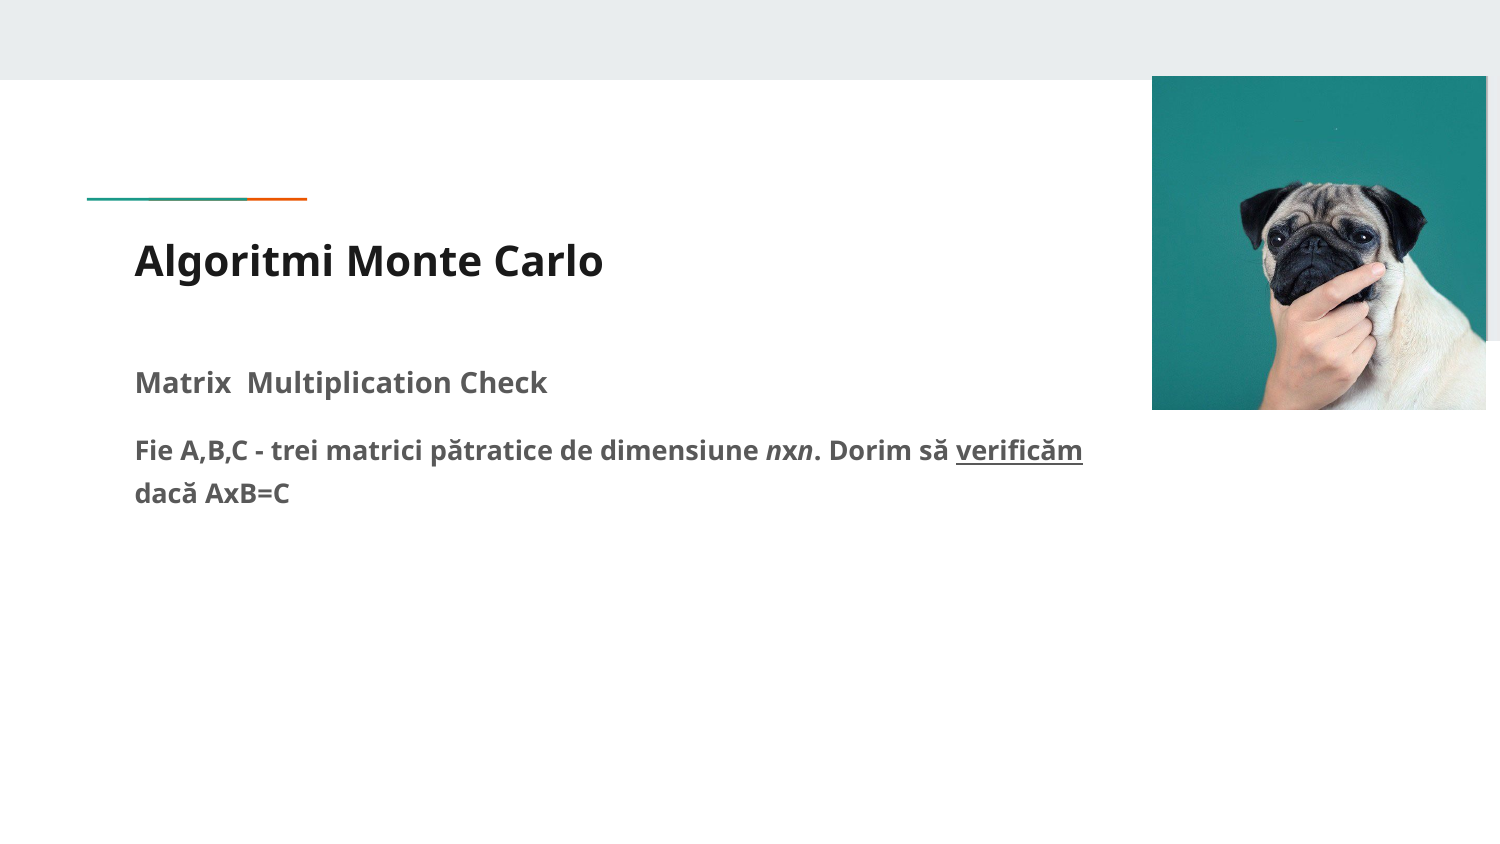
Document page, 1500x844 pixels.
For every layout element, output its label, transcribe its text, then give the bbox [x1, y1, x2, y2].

picture [1151, 75, 1500, 410]
title Algoritmi Monte Carlo [119, 216, 1146, 305]
list Matrix Multiplication Check Fie A,B,C - trei matrici pătratice de dimensiune nxn. Dorim să verificăm dacă AxB=C [119, 341, 1152, 838]
